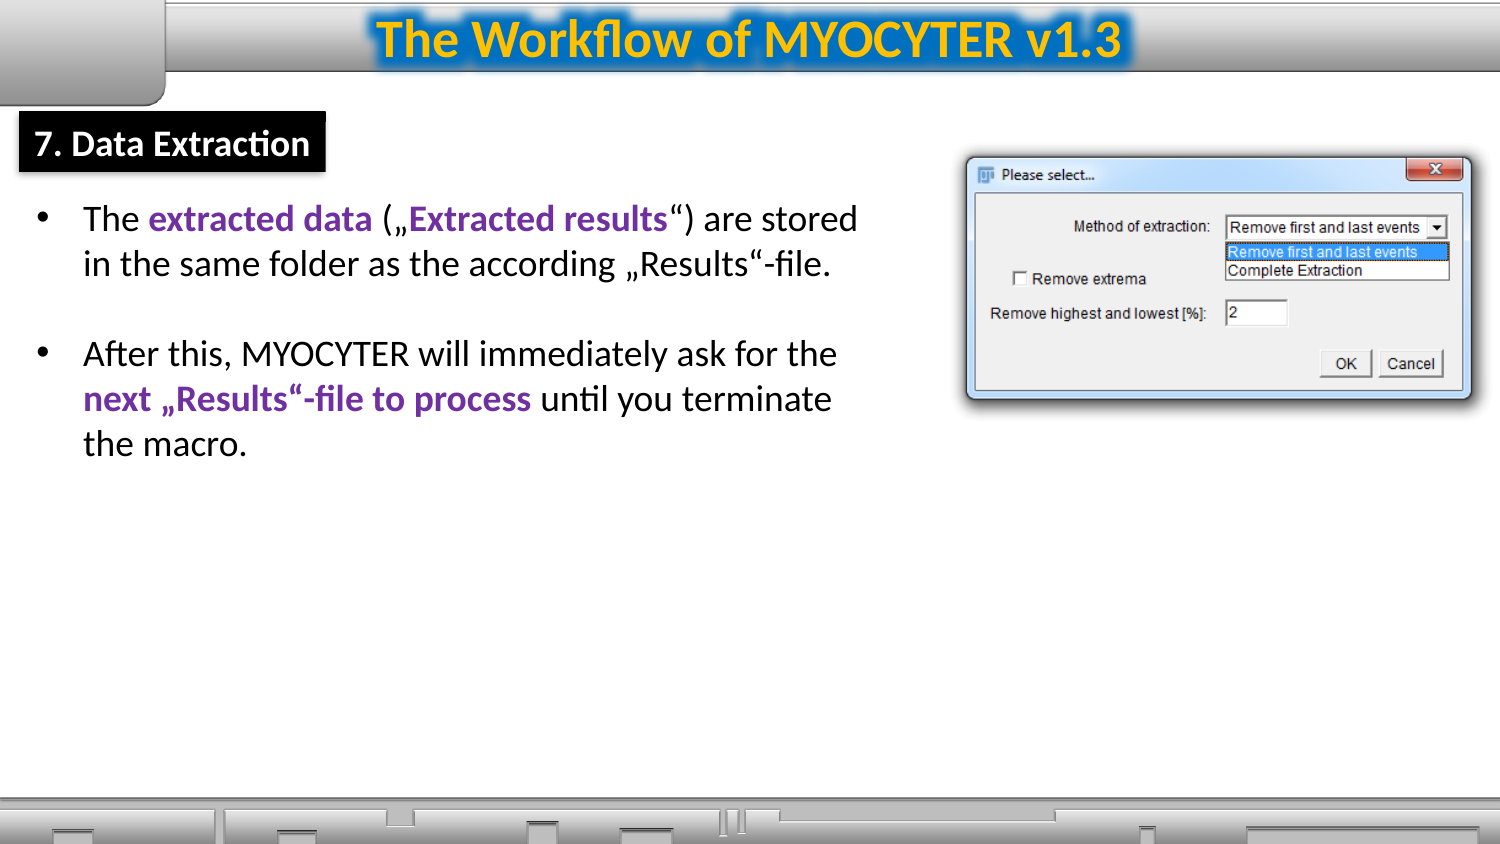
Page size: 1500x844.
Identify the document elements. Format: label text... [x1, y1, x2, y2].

text_box The Workflow of MYOCYTER v1.3 [362, 0, 1138, 77]
text_box The extracted data („Extracted results“) are stored in the same folder as the according „Results“-file. After this, MYOCYTER will immediately ask for the next „Results“-file to process until you terminate the macro. [21, 186, 883, 471]
picture [0, 0, 1500, 844]
text_box 7. Data Extraction [19, 111, 326, 172]
